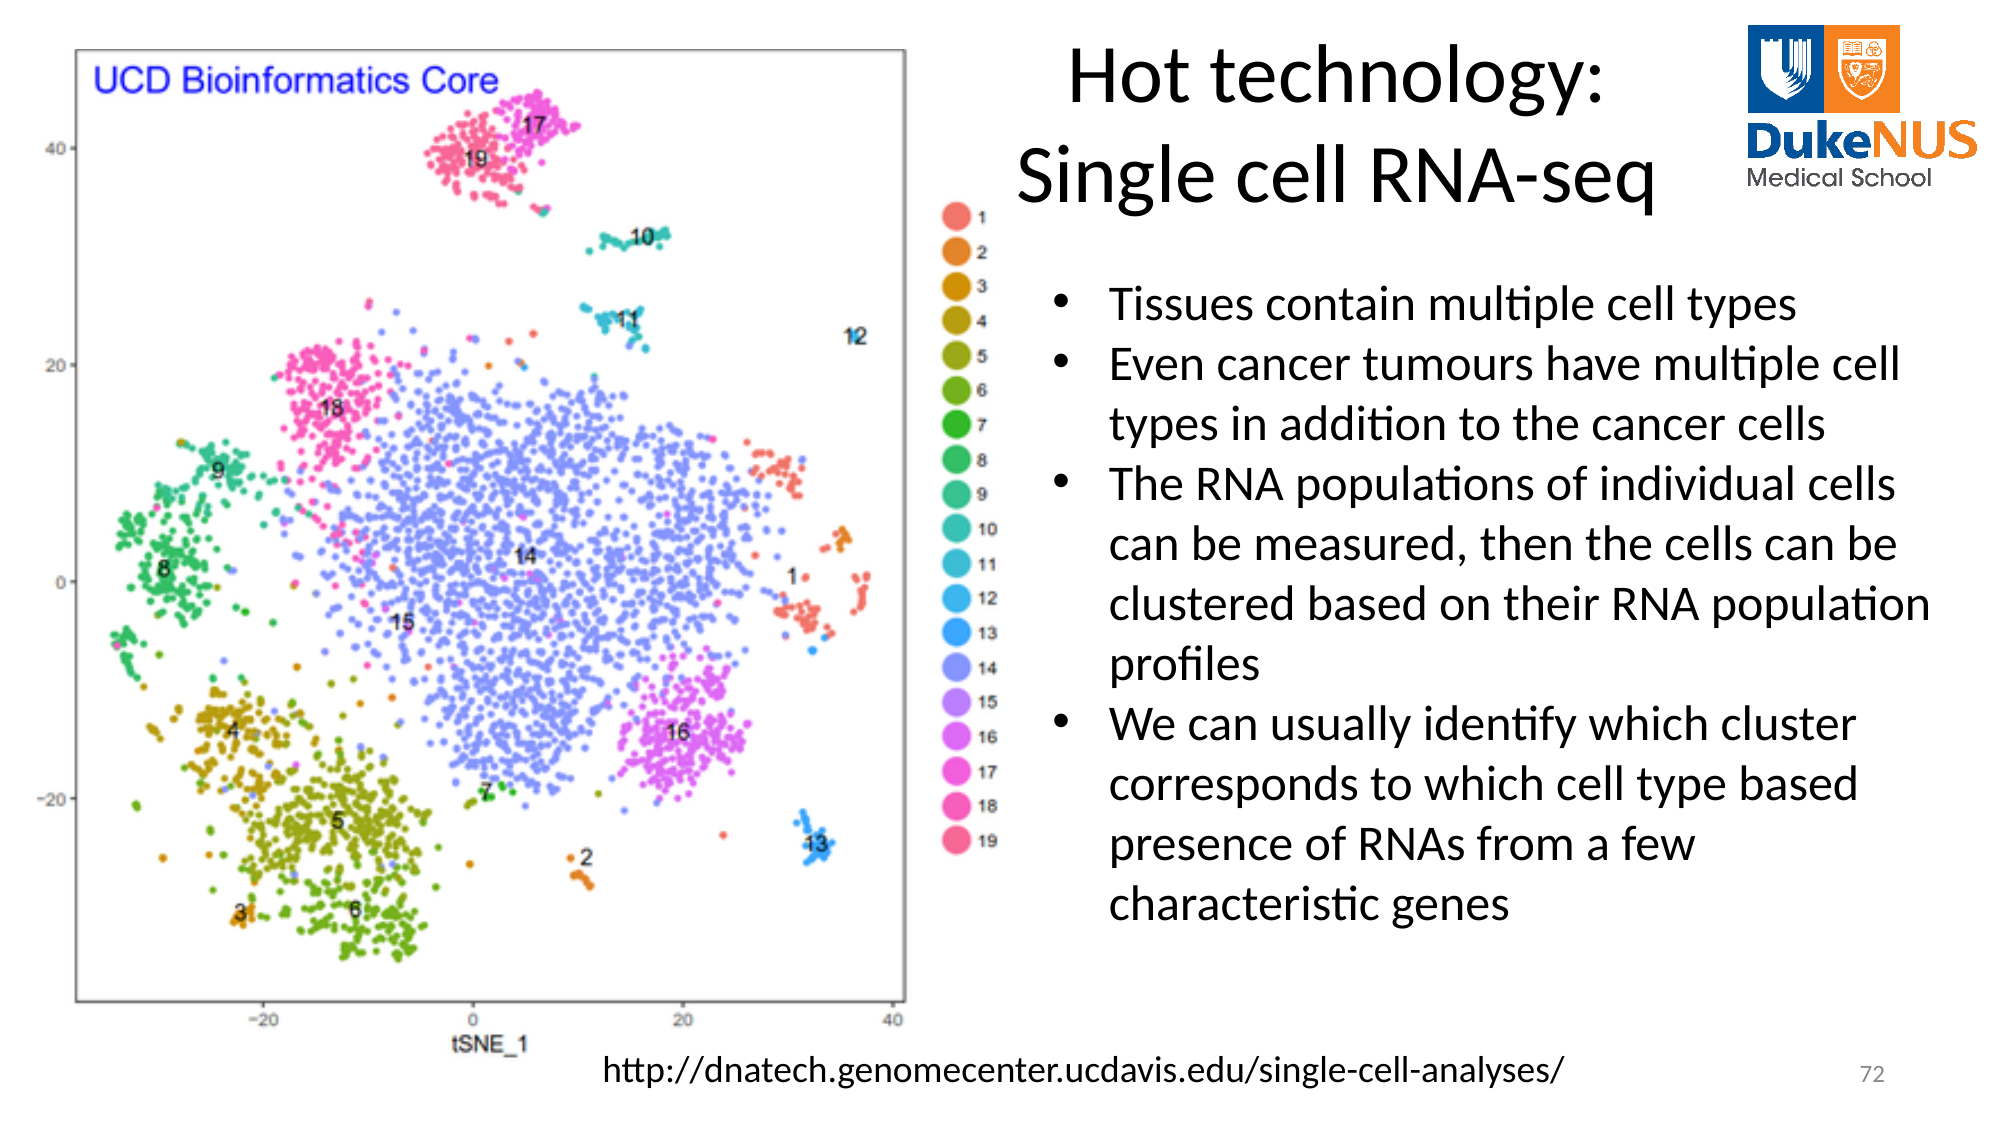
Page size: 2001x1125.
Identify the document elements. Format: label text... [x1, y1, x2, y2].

text_box Tissues contain multiple cell types Even cancer tumours have multiple cell types in addition to the cancer cells The RNA populations of individual cells can be measured, then the cells can be clustered based on their RNA population profiles We can usually identify which cluster corresponds to which cell type based presence of RNAs from a few characteristic genes [1037, 262, 1950, 944]
text_box http://dnatech.genomecenter.ucdavis.edu/single-cell-analyses/ [587, 1037, 1713, 1098]
picture [37, 49, 1001, 1067]
picture [1737, 12, 1978, 189]
slide_number 72 [1433, 1042, 1900, 1103]
title Hot technology: Single cell RNA-seq [937, 37, 1738, 200]
